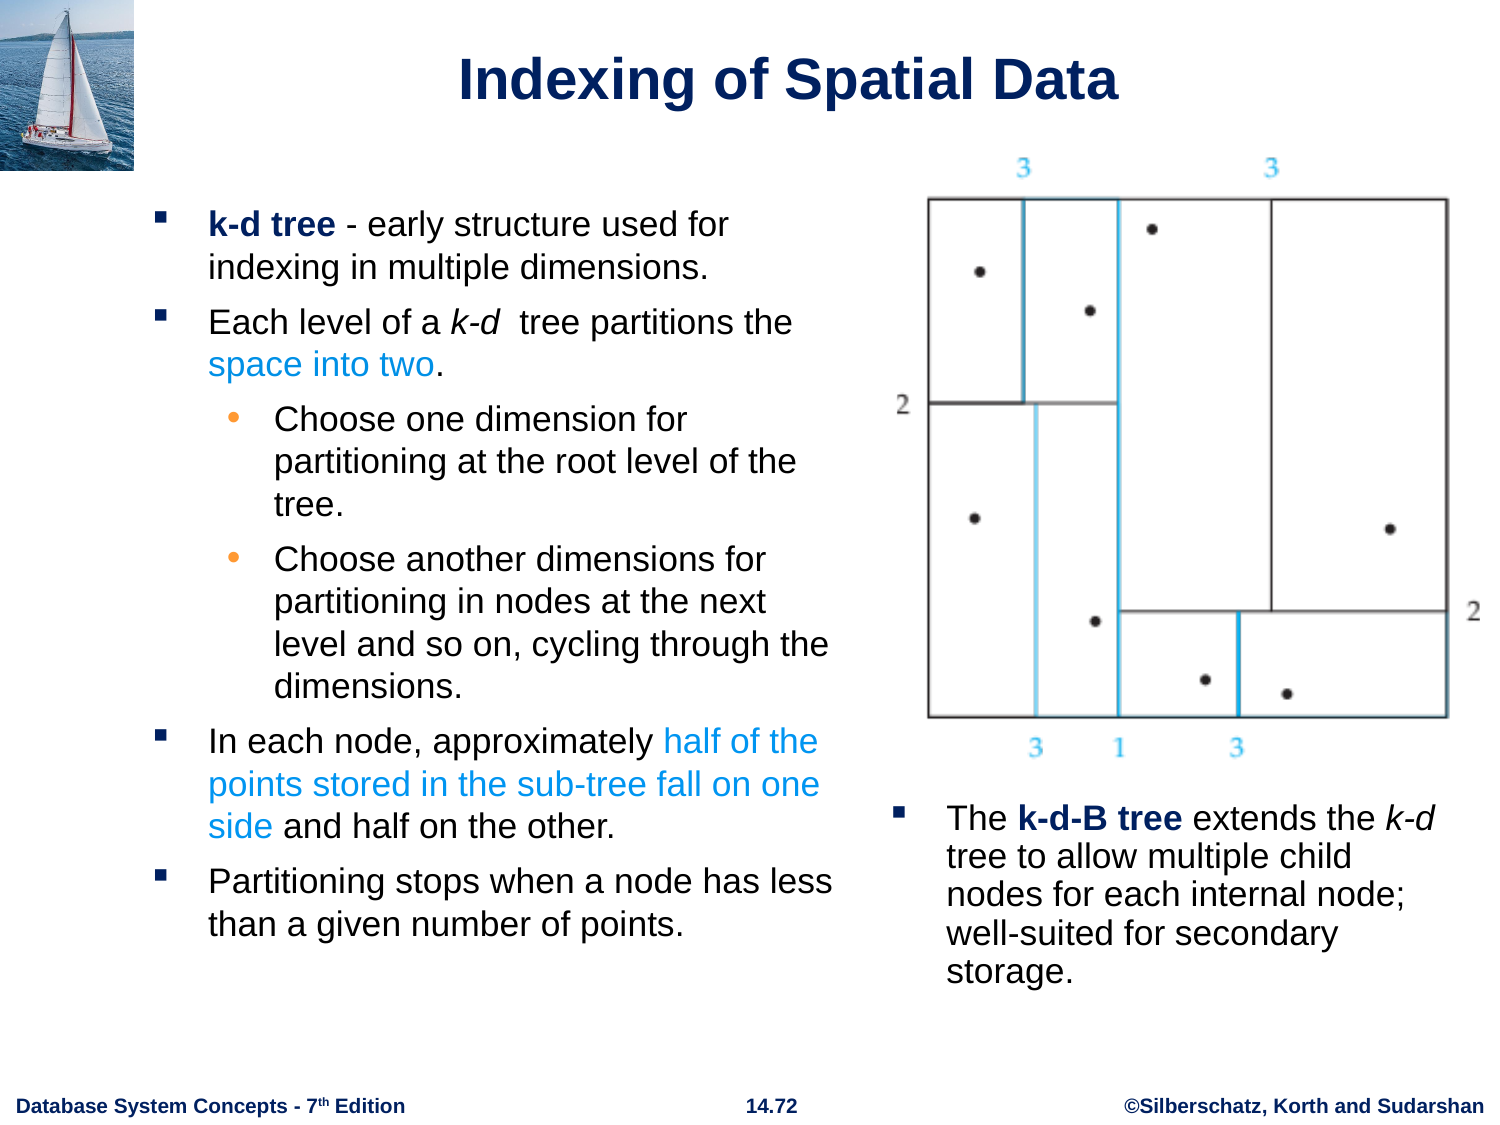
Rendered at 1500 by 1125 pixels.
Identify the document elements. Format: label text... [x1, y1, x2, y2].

title Indexing of Spatial Data [125, 18, 1452, 120]
list k-d tree - early structure used for indexing in multiple dimensions. Each level of a k-d tree partitions the space into two. Choose one dimension for partitioning at the root level of the tree. Choose another dimensions for partitioning in nodes at the next level and so on, cycling through the dimensions. In each node, approximately half of the points stored in the sub-tree fall on one side and half on the other. Partitioning stops when a node has less than a given number of points. [136, 193, 865, 1058]
text_box The k-d-B tree extends the k-d tree to allow multiple child nodes for each internal node; well-suited for secondary storage. [875, 792, 1451, 1062]
picture [896, 149, 1481, 762]
picture [0, 0, 134, 171]
